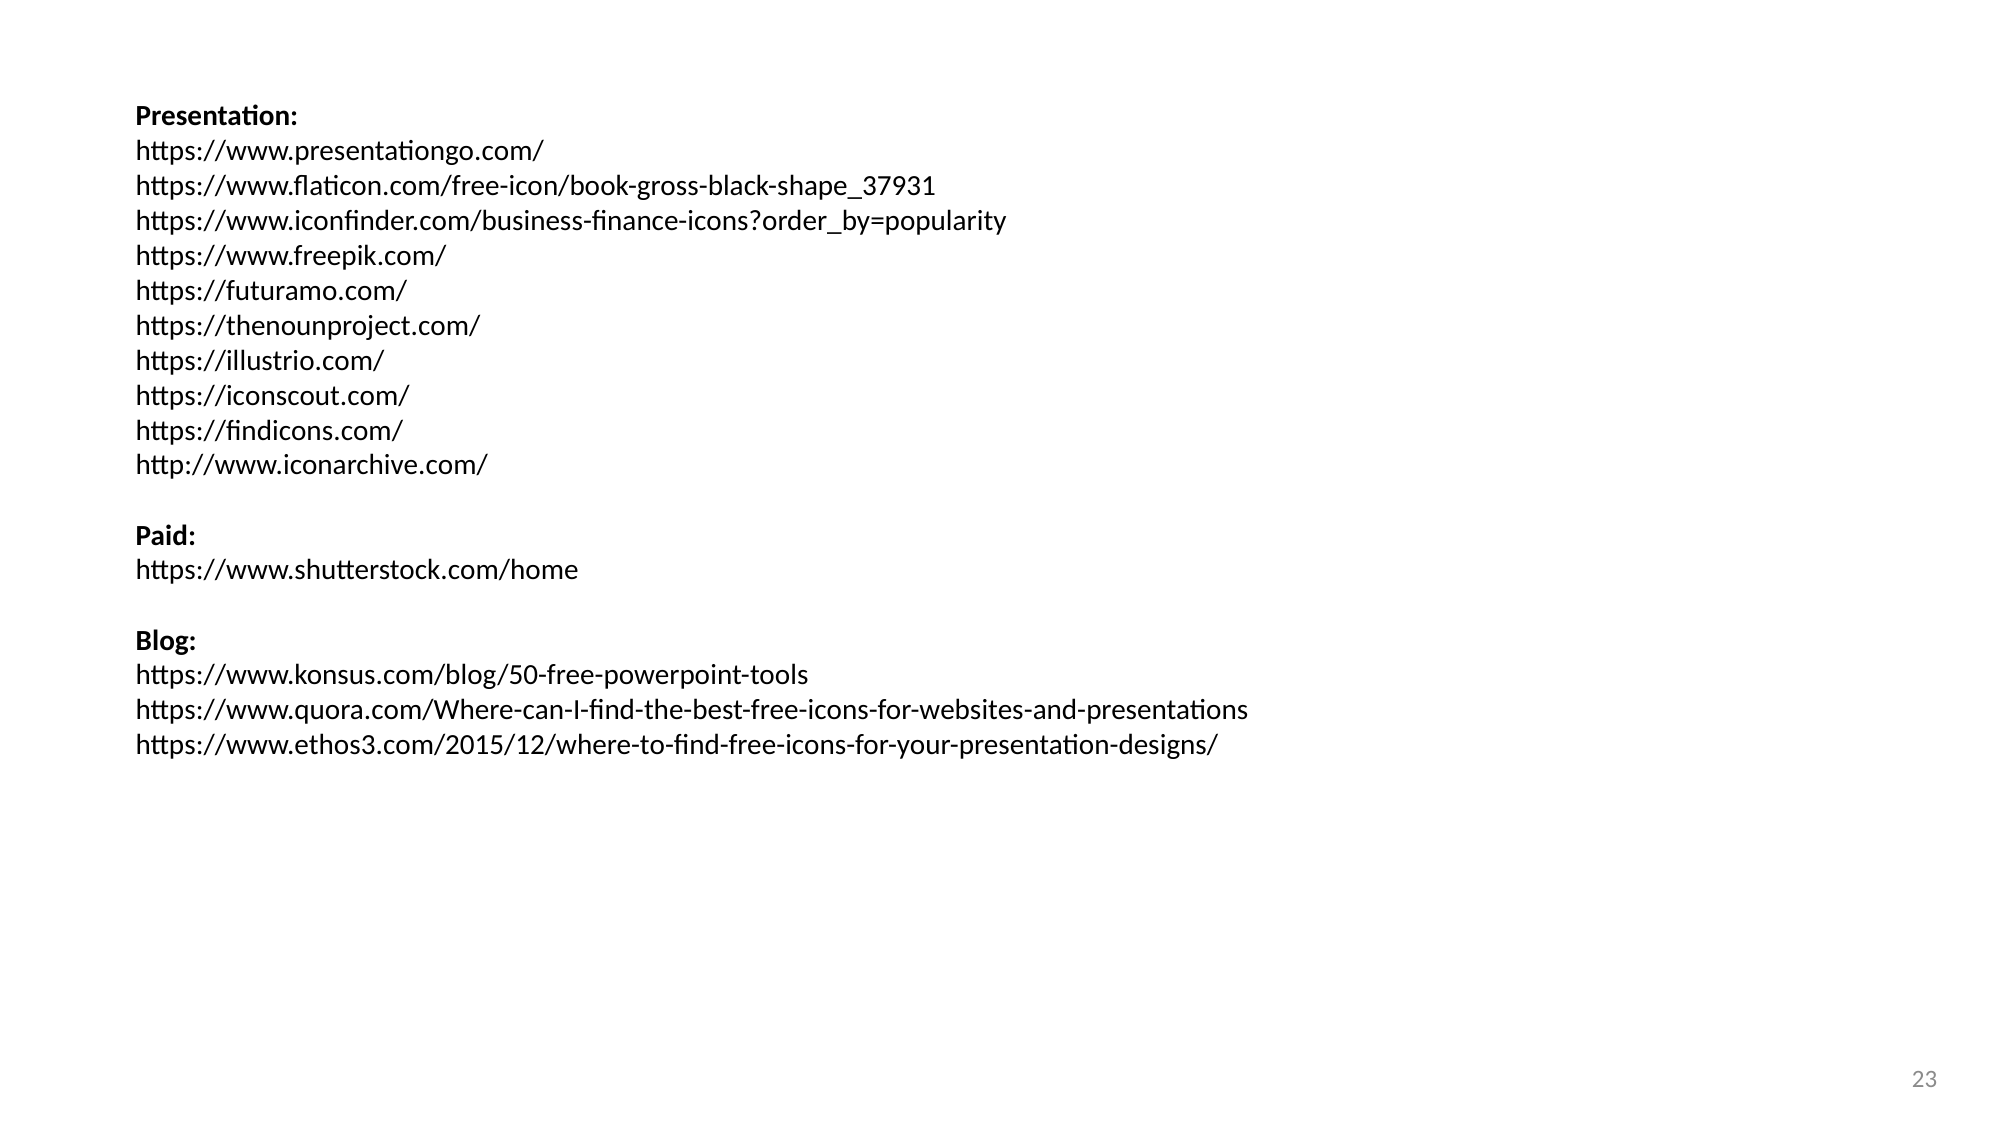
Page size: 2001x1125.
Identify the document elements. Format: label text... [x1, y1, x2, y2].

text_box Presentation: https://www.presentationgo.com/ https://www.flaticon.com/free-icon/book-gross-black-shape_37931 https://www.iconfinder.com/business-finance-icons?order_by=popularity https://www.freepik.com/ https://futuramo.com/ https://thenounproject.com/ https://illustrio.com/ https://iconscout.com/ https://findicons.com/ http://www.iconarchive.com/ Paid: https://www.shutterstock.com/home Blog: https://www.konsus.com/blog/50-free-powerpoint-tools https://www.quora.com/Where-can-I-find-the-best-free-icons-for-websites-and-presentations https://www.ethos3.com/2015/12/where-to-find-free-icons-for-your-presentation-designs/ [120, 88, 1284, 768]
slide_number 23 [1866, 1051, 1938, 1103]
